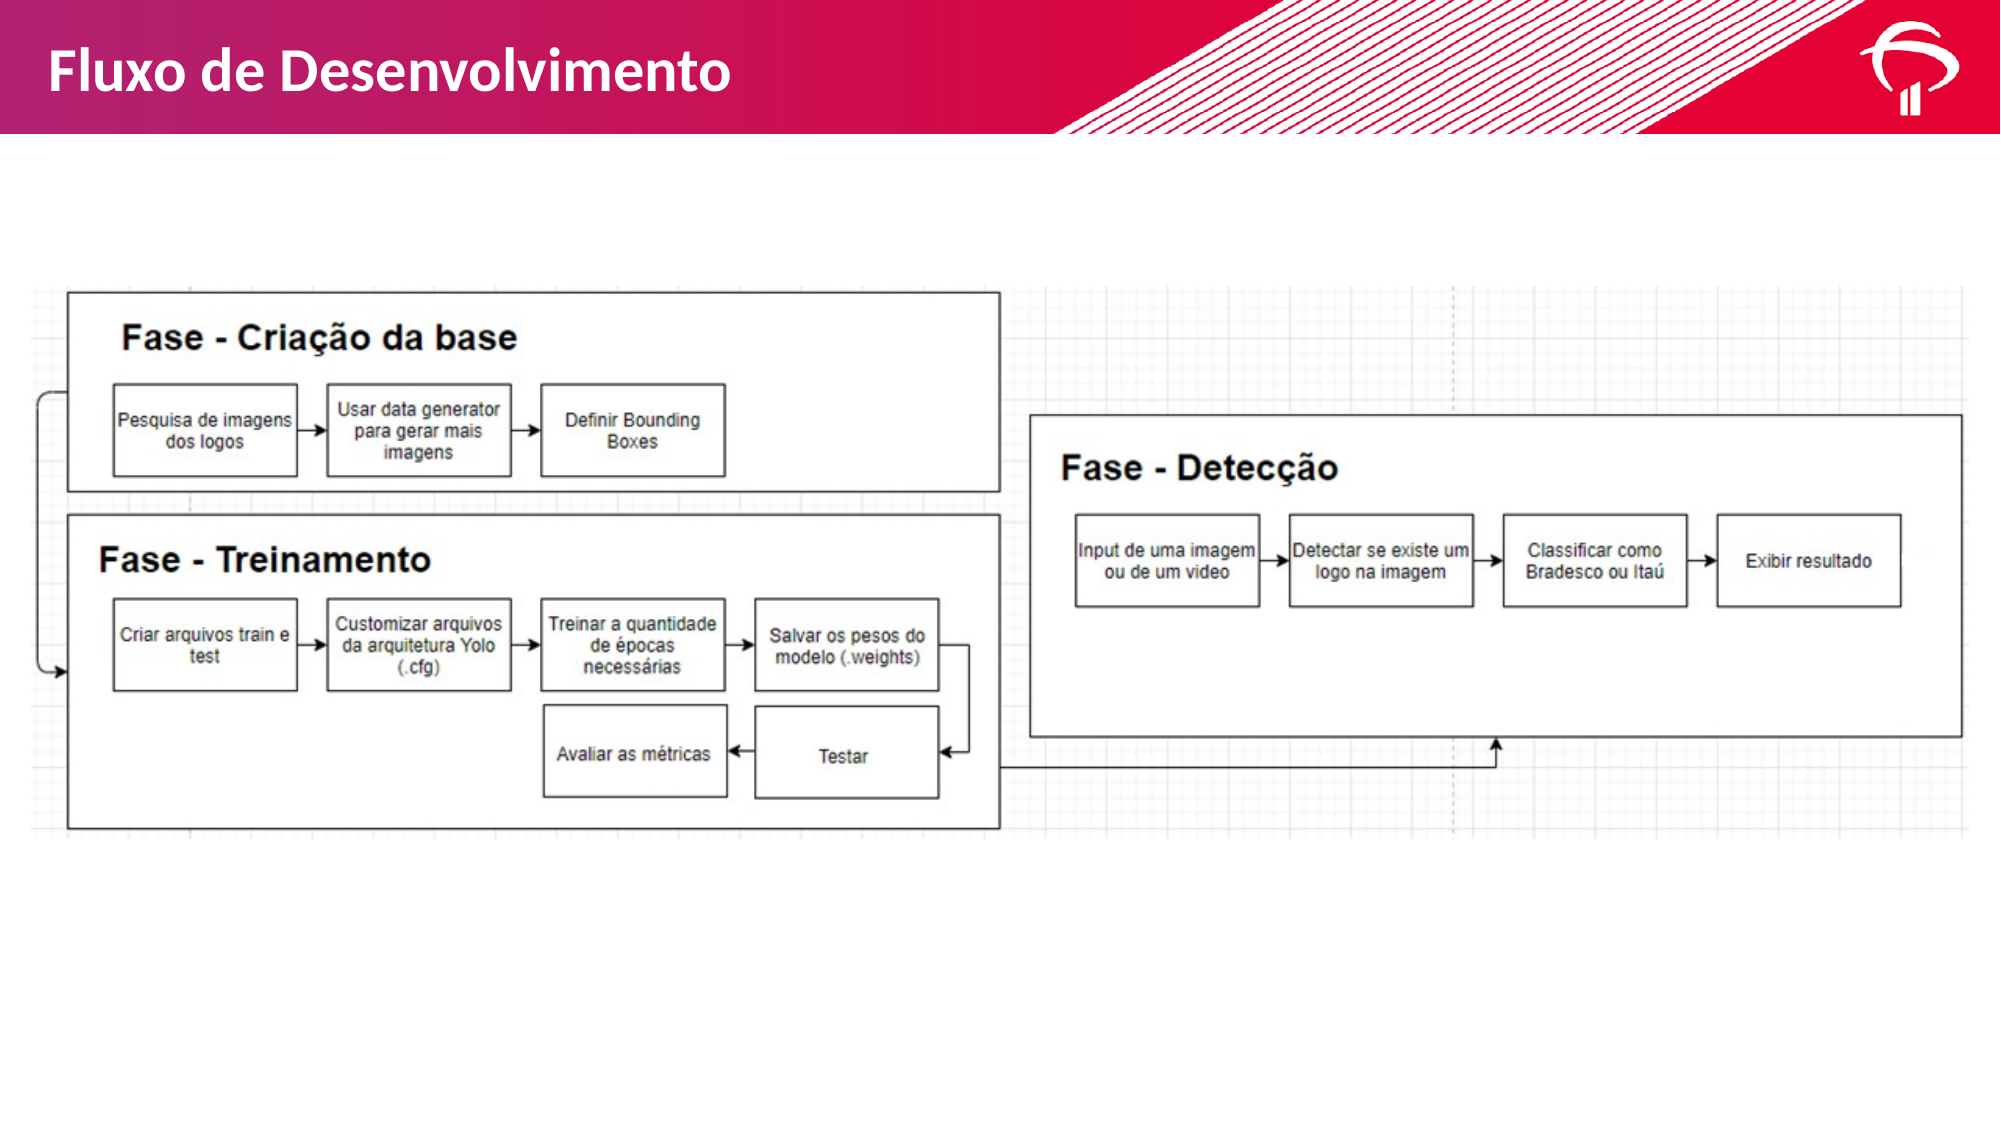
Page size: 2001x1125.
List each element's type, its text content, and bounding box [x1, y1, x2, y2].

text_box Fluxo de Desenvolvimento [33, 14, 1032, 116]
picture [0, 0, 2000, 134]
picture [30, 286, 1969, 839]
